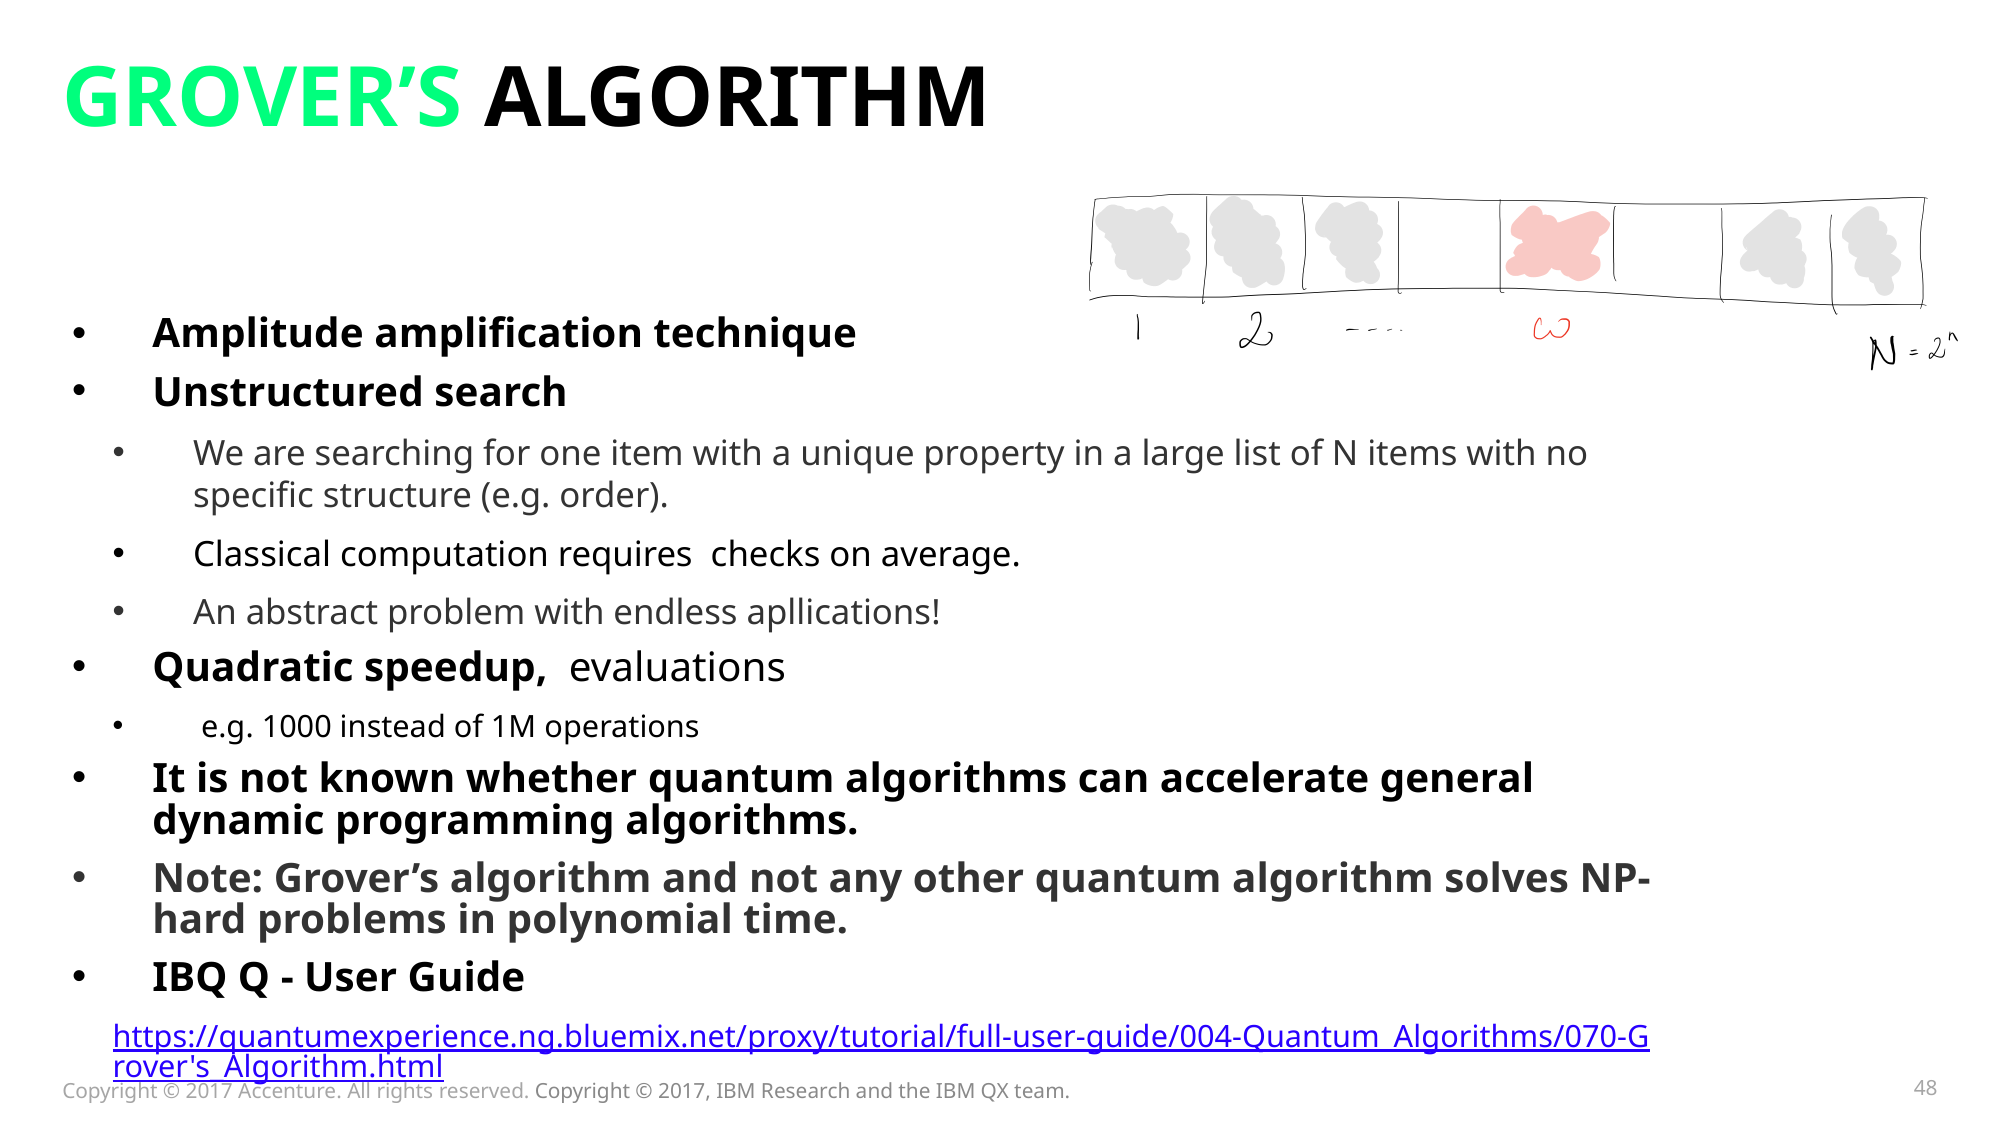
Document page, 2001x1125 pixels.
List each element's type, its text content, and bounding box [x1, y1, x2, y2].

title Grover’s Algorithm [62, 62, 1157, 225]
slide_number 48 [1887, 1069, 1938, 1104]
picture [999, 131, 2000, 469]
footer Copyright © 2017 Accenture. All rights reserved. Copyright © 2017, IBM Research and the IBM QX team. [62, 1069, 1129, 1104]
